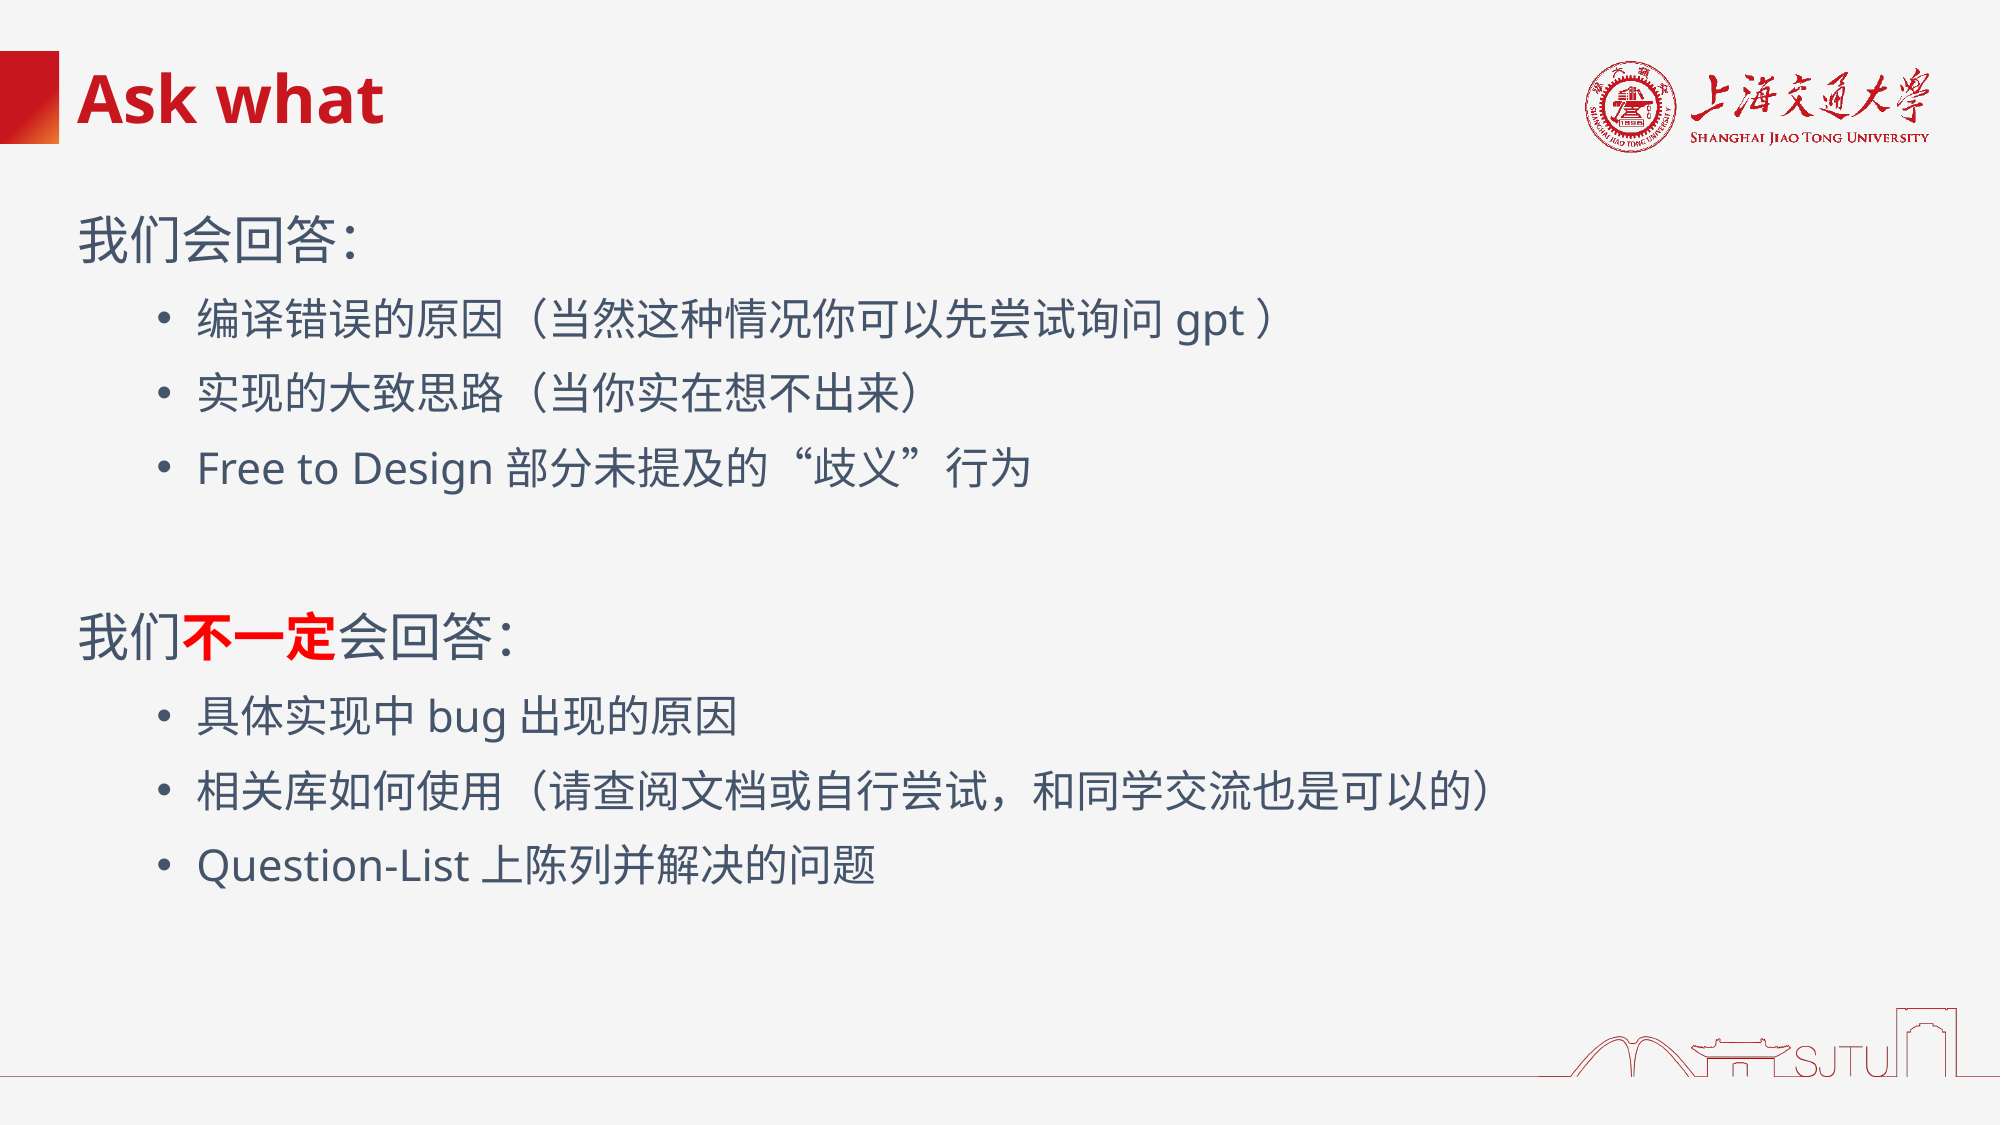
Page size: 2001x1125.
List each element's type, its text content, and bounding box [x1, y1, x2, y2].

title Ask what [62, 43, 1530, 152]
picture [0, 1008, 2000, 1077]
list 我们会回答： 编译错误的原因（当然这种情况你可以先尝试询问gpt） 实现的大致思路（当你实在想不出来） Free to Design部分未提及的“歧义”行为 我们不一定会回答： 具体实现中bug出现的原因 相关库如何使用（请查阅文档或自行尝试，和同学交流也是可以的） Question-List上陈列并解决的问题 [62, 187, 1938, 1007]
picture [1567, 43, 1946, 168]
